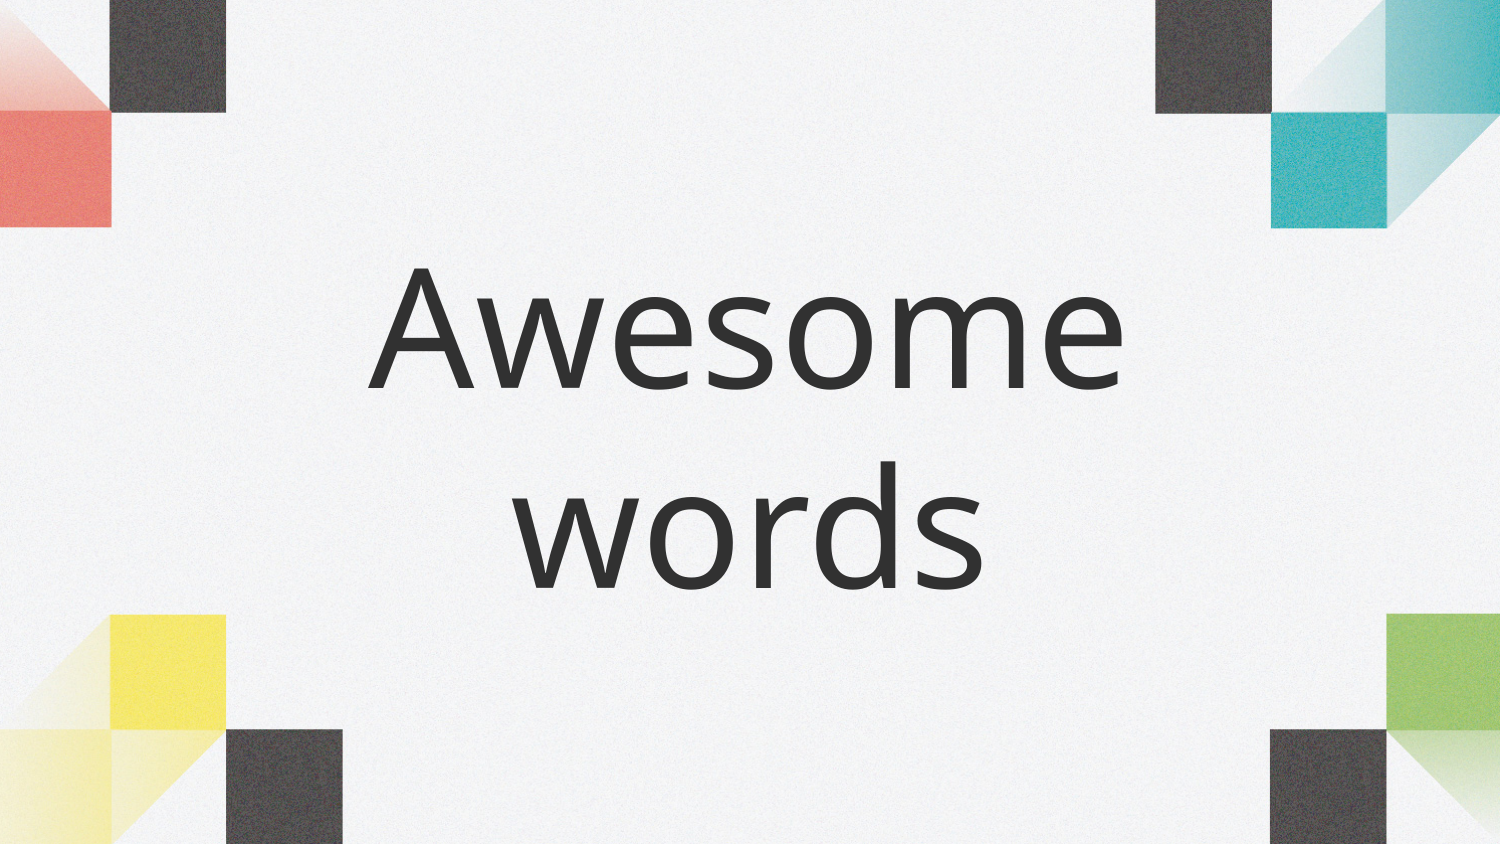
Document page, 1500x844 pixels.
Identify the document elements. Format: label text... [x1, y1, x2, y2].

picture [0, 0, 1500, 844]
title Awesome words [227, 214, 1273, 630]
